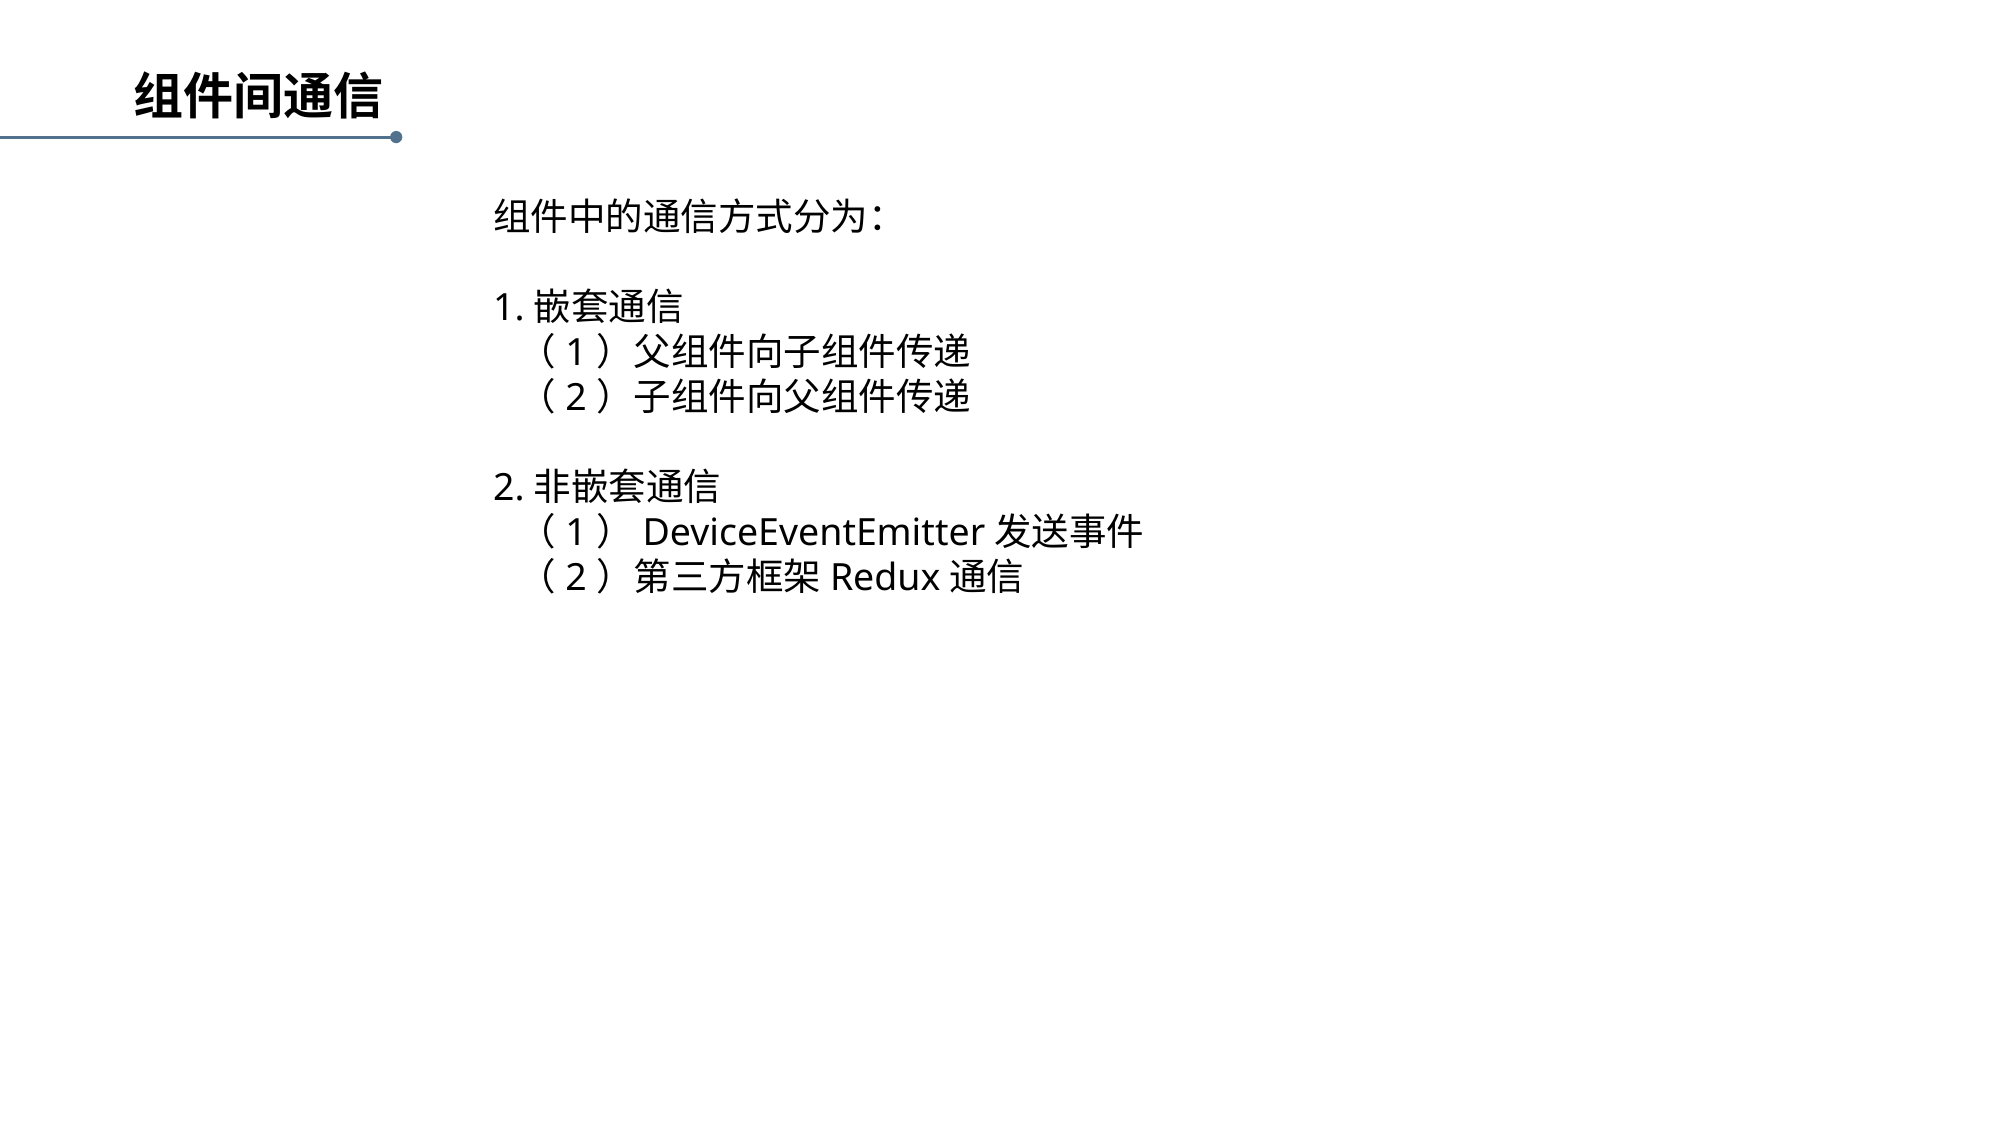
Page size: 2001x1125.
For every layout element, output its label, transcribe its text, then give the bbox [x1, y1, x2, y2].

text_box 组件间通信 [118, 57, 439, 132]
text_box 组件中的通信方式分为： 1.嵌套通信 （1）父组件向子组件传递 （2）子组件向父组件传递 2.非嵌套通信 （1）DeviceEventEmitter发送事件 （2）第三方框架Redux通信 [478, 185, 1250, 606]
